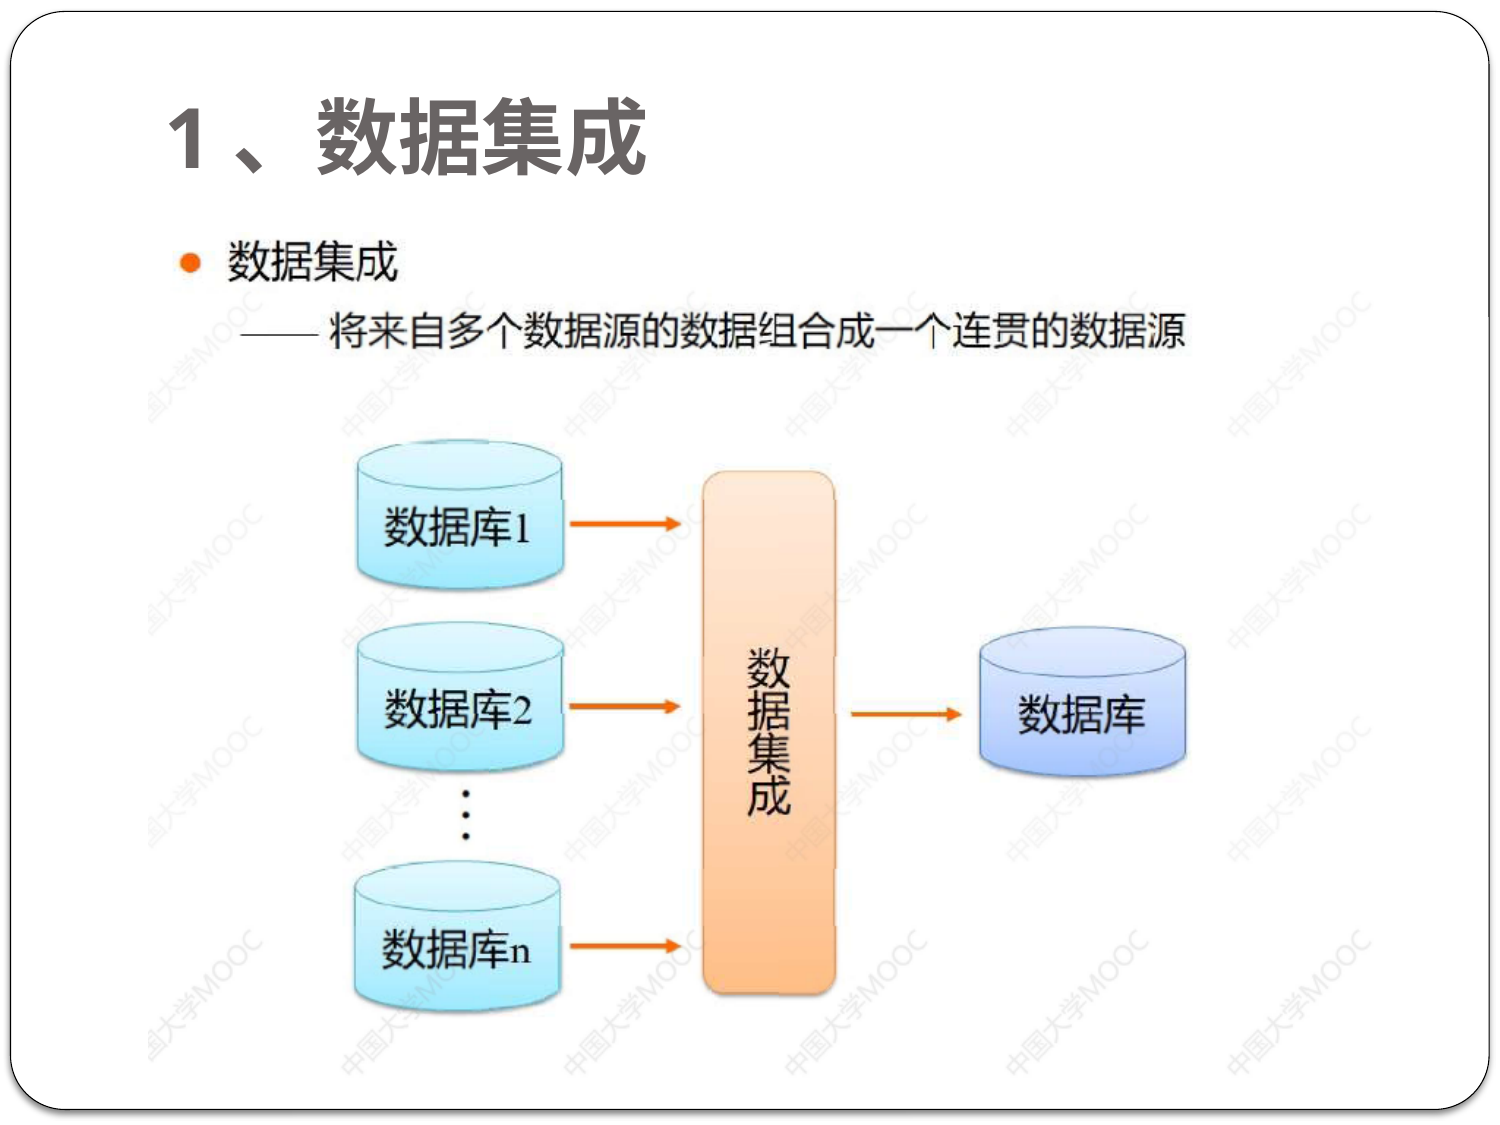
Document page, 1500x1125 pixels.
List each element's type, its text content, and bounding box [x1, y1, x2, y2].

picture [147, 232, 1381, 1081]
title 1、数据集成 [150, 45, 1425, 233]
